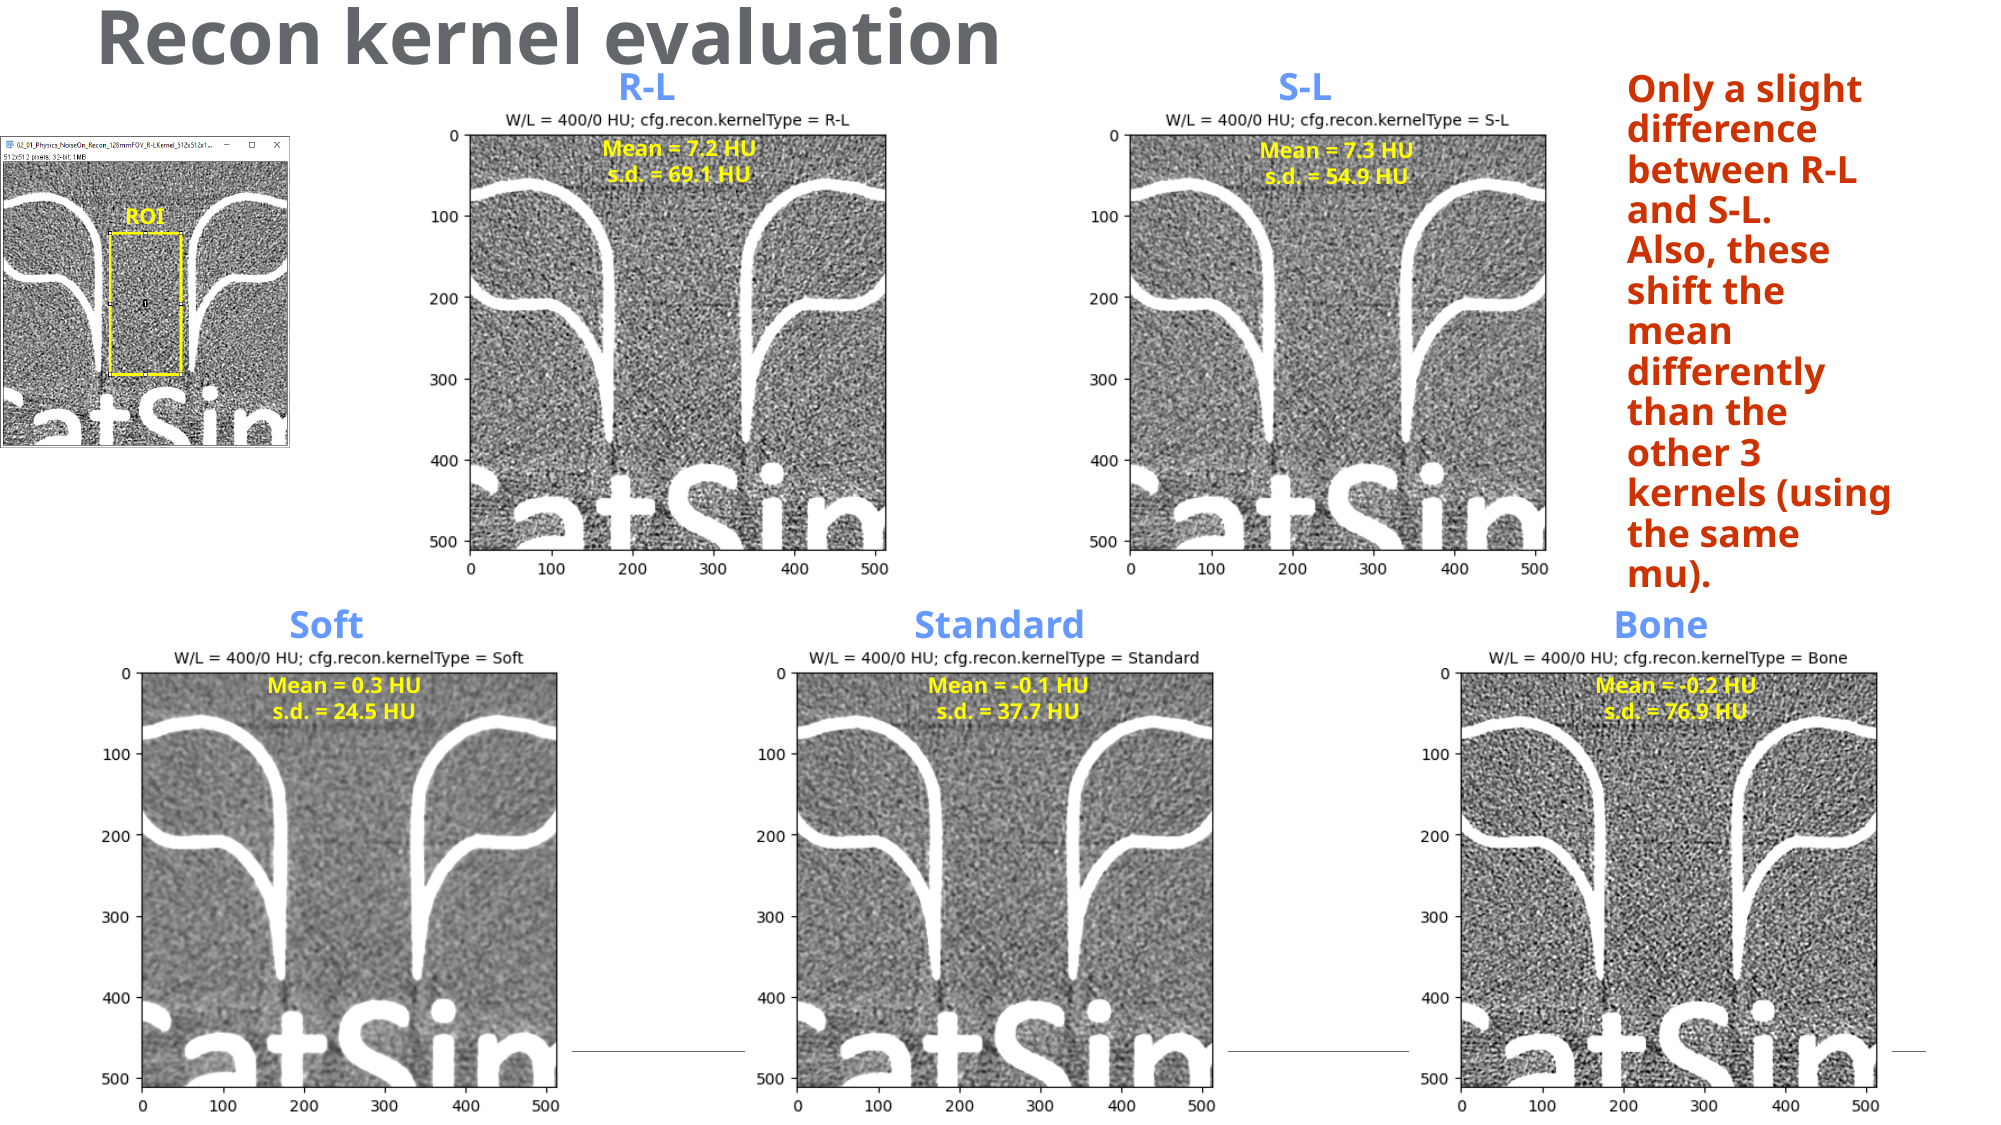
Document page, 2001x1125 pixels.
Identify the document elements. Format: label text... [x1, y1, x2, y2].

picture [745, 640, 1228, 1125]
text_box Bone [1613, 592, 1711, 640]
text_box Standard [914, 592, 1093, 640]
text_box Only a slight difference between R-L and S-L. Also, these shift the mean differently than the other 3 kernels (using the same mu). [1626, 132, 1895, 533]
picture [89, 640, 573, 1125]
title Recon kernel evaluation [95, 11, 1742, 80]
picture [1078, 102, 1562, 588]
picture [418, 102, 901, 588]
text_box R-L [617, 54, 701, 102]
picture [1409, 640, 1892, 1125]
text_box Soft [289, 592, 373, 640]
picture [0, 136, 290, 449]
text_box S-L [1278, 54, 1362, 102]
